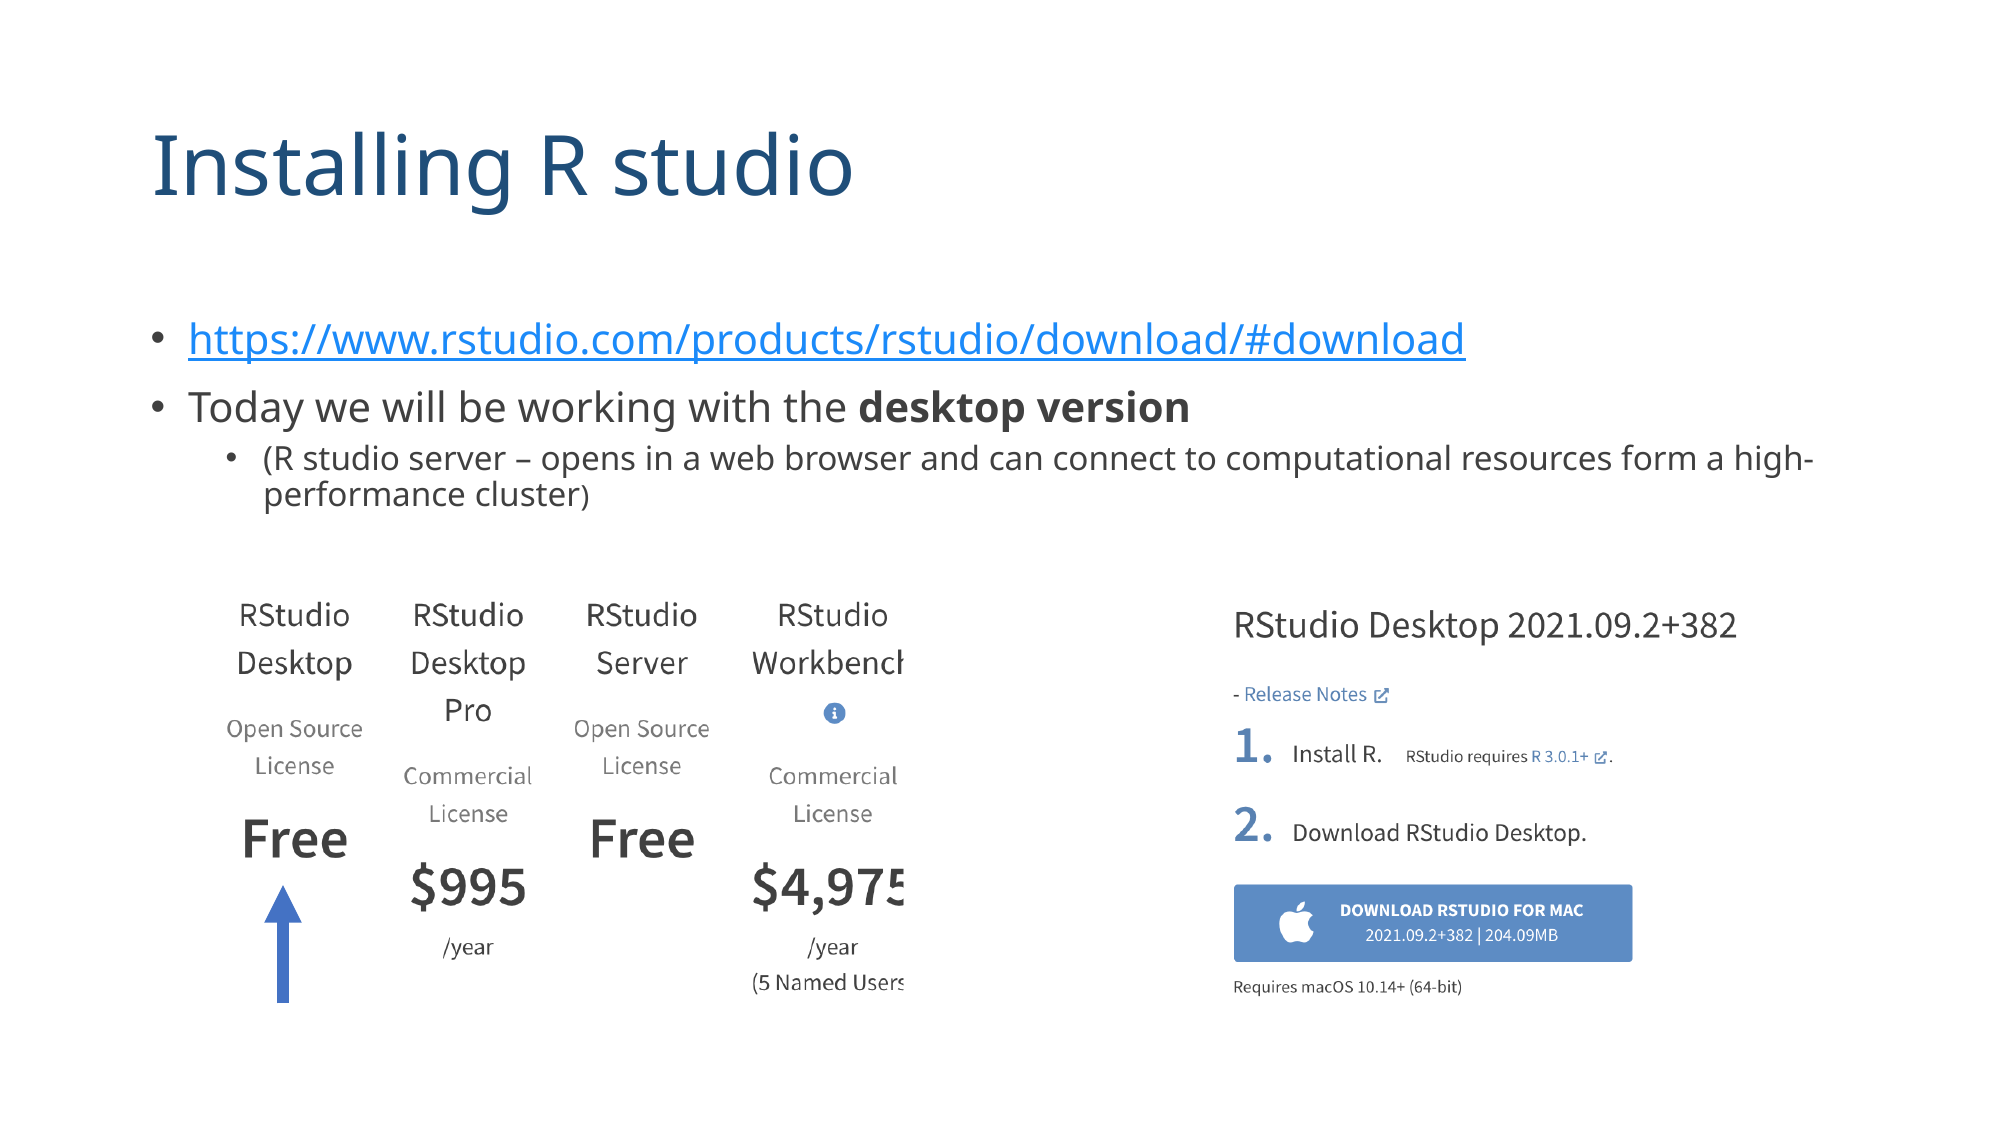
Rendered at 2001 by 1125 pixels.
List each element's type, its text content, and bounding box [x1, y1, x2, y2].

text_box https://www.rstudio.com/products/rstudio/download/#download Today we will be working with the desktop version (R studio server – opens in a web browser and can connect to computational resources form a high-performance cluster) [135, 306, 1861, 524]
picture [1154, 562, 1826, 1037]
picture [174, 563, 949, 1014]
title Installing R studio [137, 59, 1863, 278]
